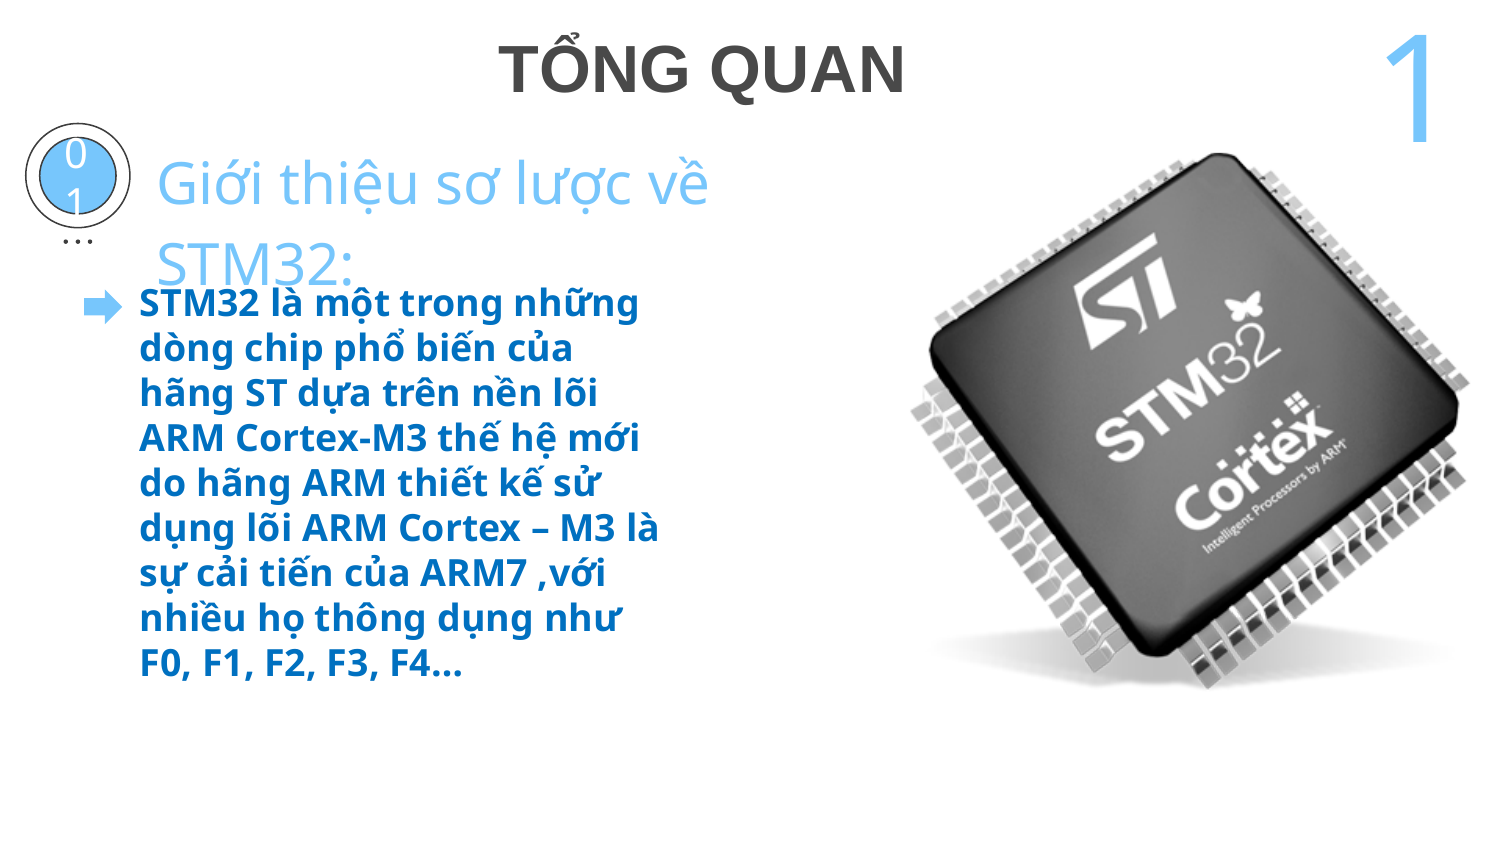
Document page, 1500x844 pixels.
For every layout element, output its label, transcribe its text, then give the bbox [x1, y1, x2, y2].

text_box [82, 287, 125, 327]
text_box 1 [1319, 10, 1500, 79]
subtitle STM32 là một trong những dòng chip phổ biến của hãng ST dựa trên nền lõi ARM Cortex-M3 thế hệ mới do hãng ARM thiết kế sử dụng lõi ARM Cortex – M3 là sự cải tiến của ARM7 ,với nhiều họ thông dụng như F0, F1, F2, F3, F4… [124, 264, 687, 359]
title TỔNG QUAN [471, 19, 934, 114]
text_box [25, 123, 131, 245]
picture [721, 80, 1500, 763]
text_box Giới thiệu sơ lược về STM32: [141, 121, 716, 184]
